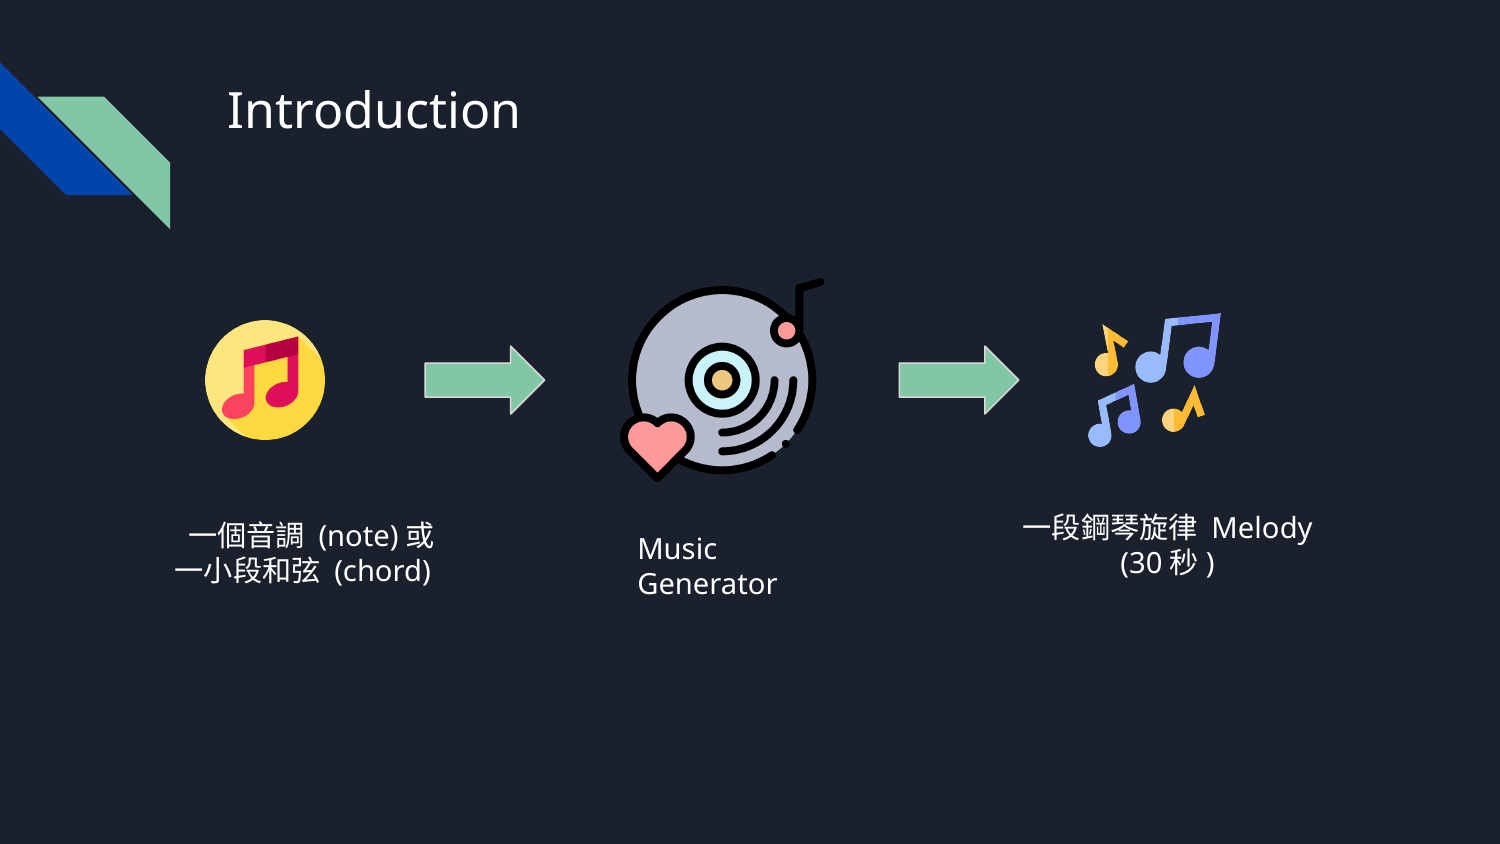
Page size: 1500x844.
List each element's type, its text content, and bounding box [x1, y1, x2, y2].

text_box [159, 278, 1336, 600]
title Introduction [212, 63, 1368, 214]
